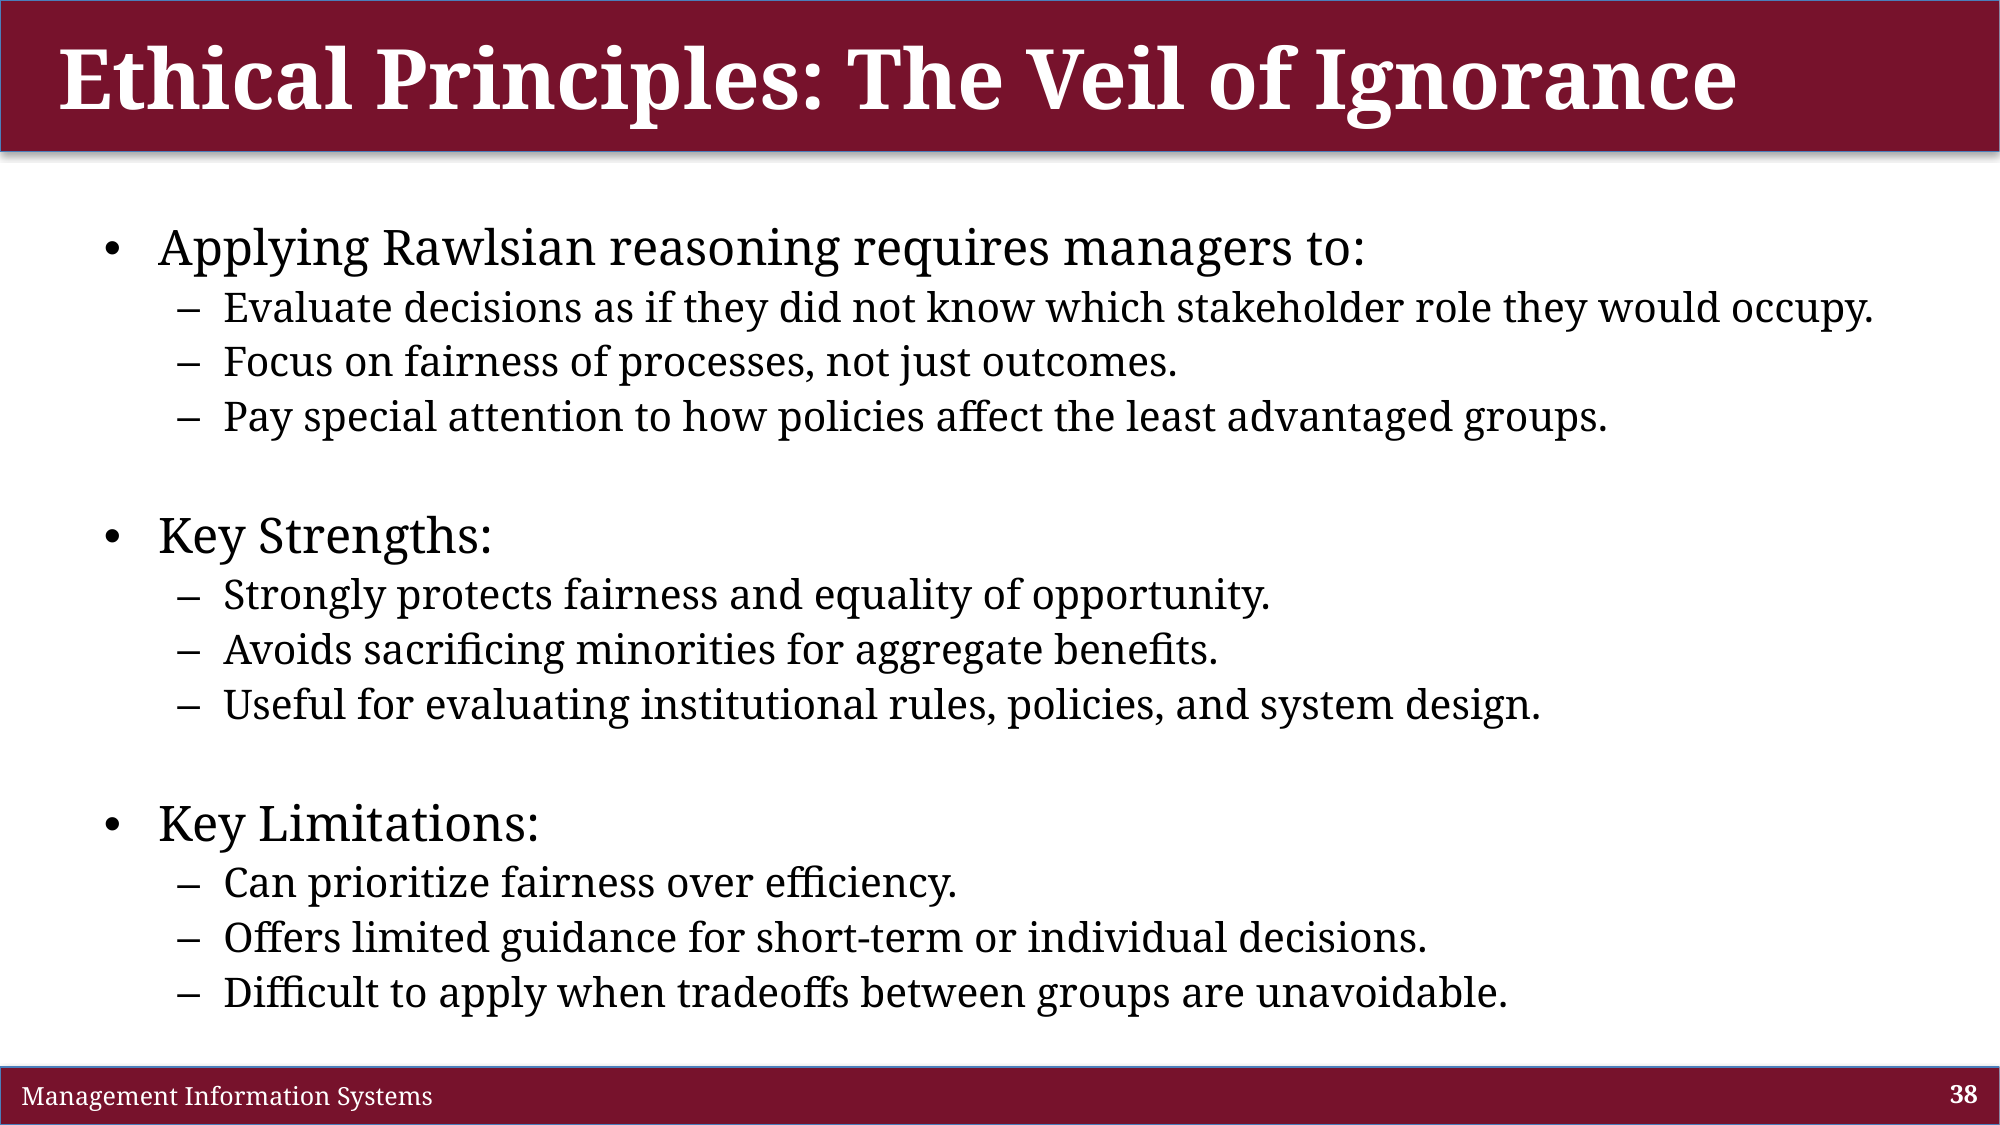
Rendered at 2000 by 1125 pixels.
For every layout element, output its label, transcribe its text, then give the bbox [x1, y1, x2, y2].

title Ethical Principles: The Veil of Ignorance [0, 0, 2000, 152]
list Applying Rawlsian reasoning requires managers to: Evaluate decisions as if they did not know which stakeholder role they would occupy. Focus on fairness of processes, not just outcomes. Pay special attention to how policies affect the least advantaged groups. Key Strengths: Strongly protects fairness and equality of opportunity. Avoids sacrificing minorities for aggregate benefits. Useful for evaluating institutional rules, policies, and system design. Key Limitations: Can prioritize fairness over efficiency. Offers limited guidance for short-term or individual decisions. Difficult to apply when tradeoffs between groups are unavoidable. [88, 213, 1911, 1047]
text_box [475, 1066, 1649, 1125]
slide_number 38 [1649, 1066, 2000, 1125]
footer Management Information Systems [0, 1066, 475, 1125]
